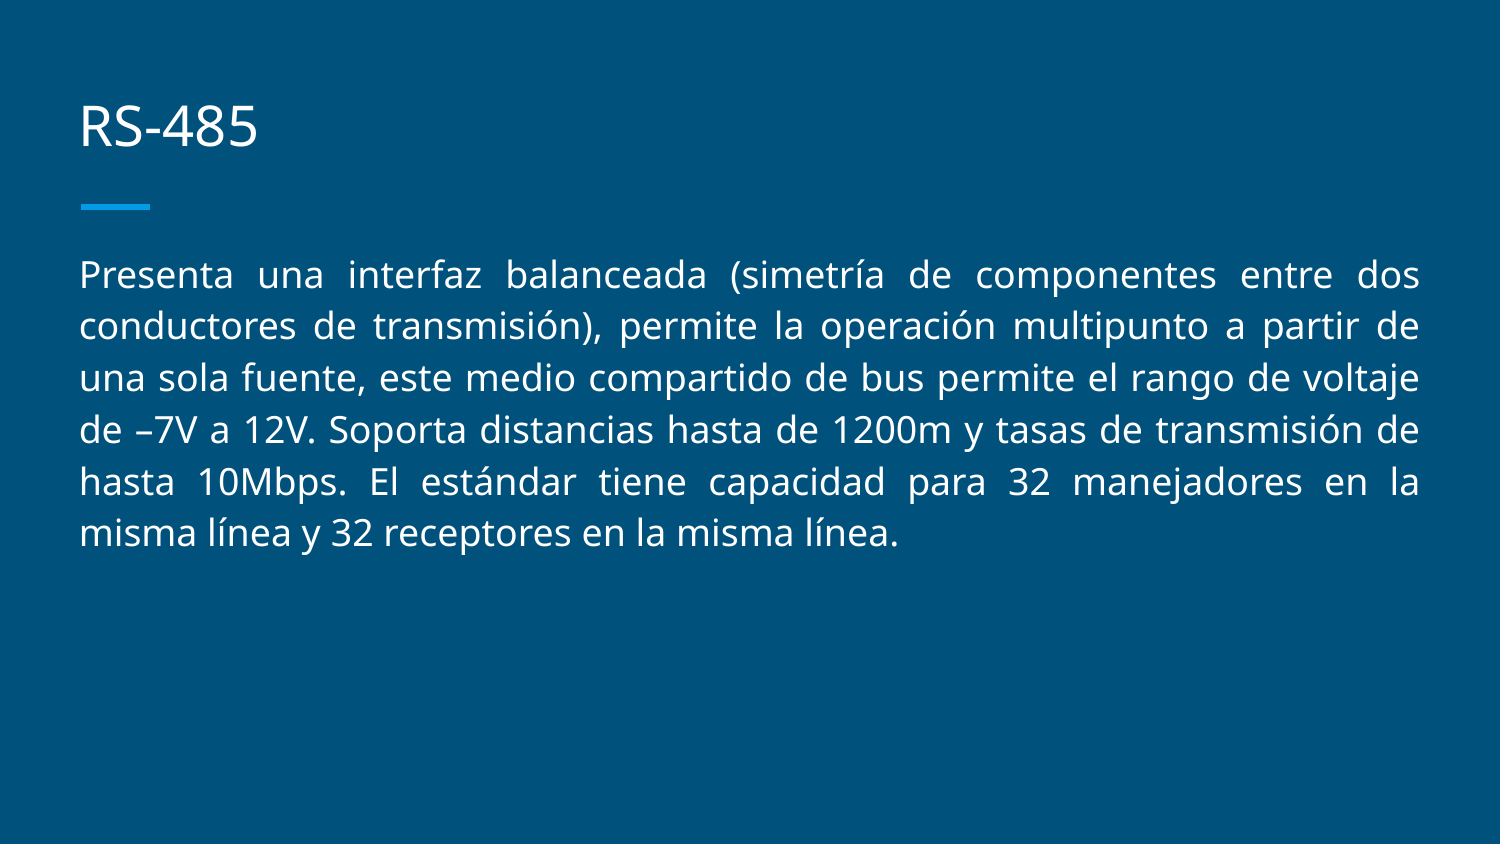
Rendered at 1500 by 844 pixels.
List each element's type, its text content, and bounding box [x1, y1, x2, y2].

title RS-485 [63, 75, 1437, 173]
list Presenta una interfaz balanceada (simetría de componentes entre dos conductores de transmisión), permite la operación multipunto a partir de una sola fuente, este medio compartido de bus permite el rango de voltaje de –7V a 12V. Soporta distancias hasta de 1200m y tasas de transmisión de hasta 10Mbps. El estándar tiene capacidad para 32 manejadores en la misma línea y 32 receptores en la misma línea. [63, 229, 1437, 750]
